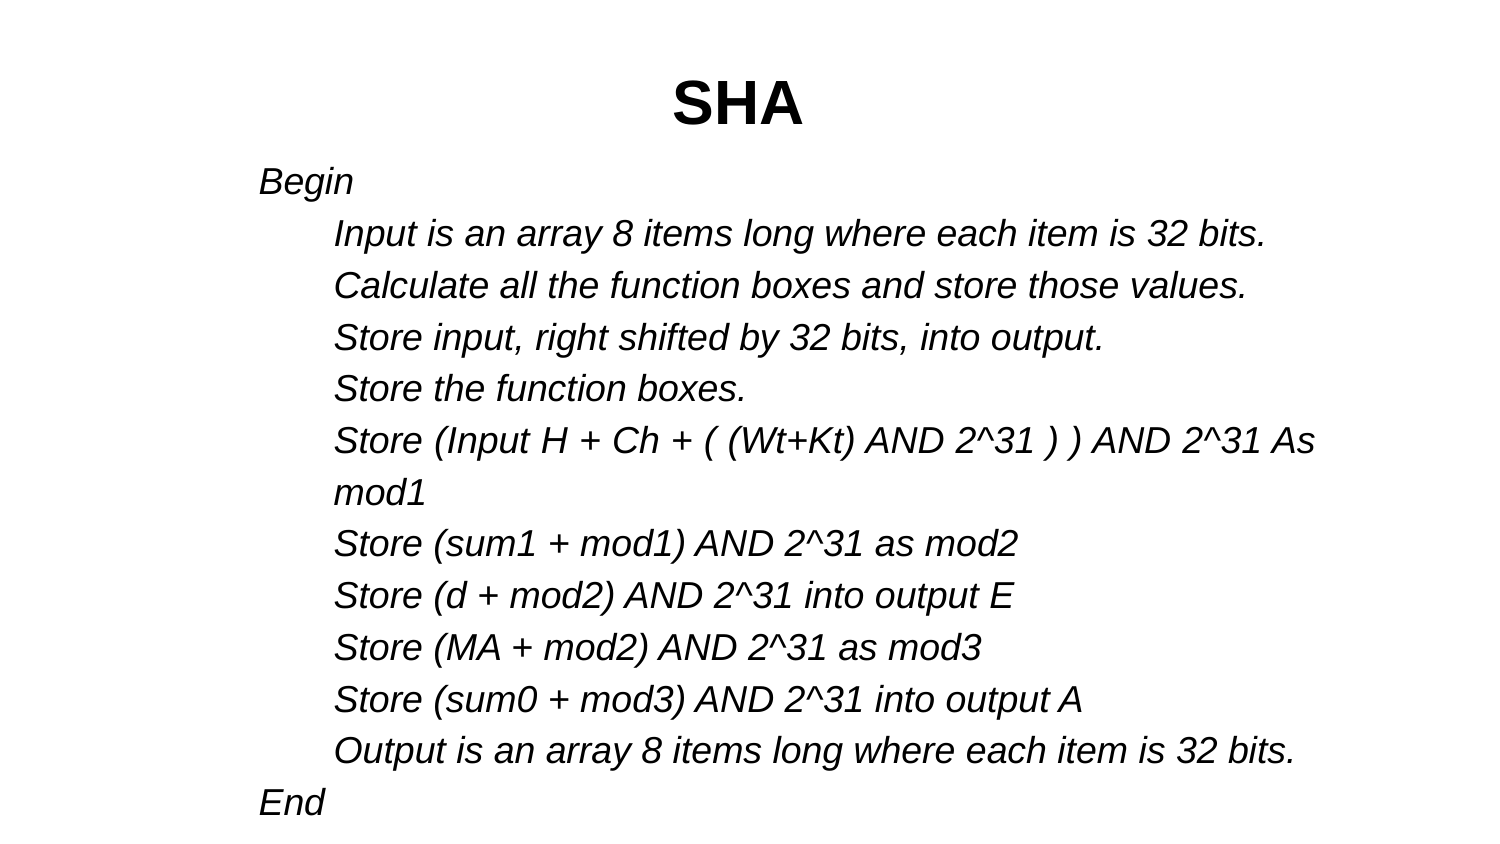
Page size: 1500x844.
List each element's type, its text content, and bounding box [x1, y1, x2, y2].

title SHA [337, 10, 1140, 135]
subtitle Begin Input is an array 8 items long where each item is 32 bits. Calculate all the function boxes and store those values. Store input, right shifted by 32 bits, into output. Store the function boxes. Store (Input H + Ch + ( (Wt+Kt) AND 2^31 ) ) AND 2^31 As mod1 Store (sum1 + mod1) AND 2^31 as mod2 Store (d + mod2) AND 2^31 into output E Store (MA + mod2) AND 2^31 as mod3 Store (sum0 + mod3) AND 2^31 into output A Output is an array 8 items long where each item is 32 bits. End [168, 135, 1332, 817]
